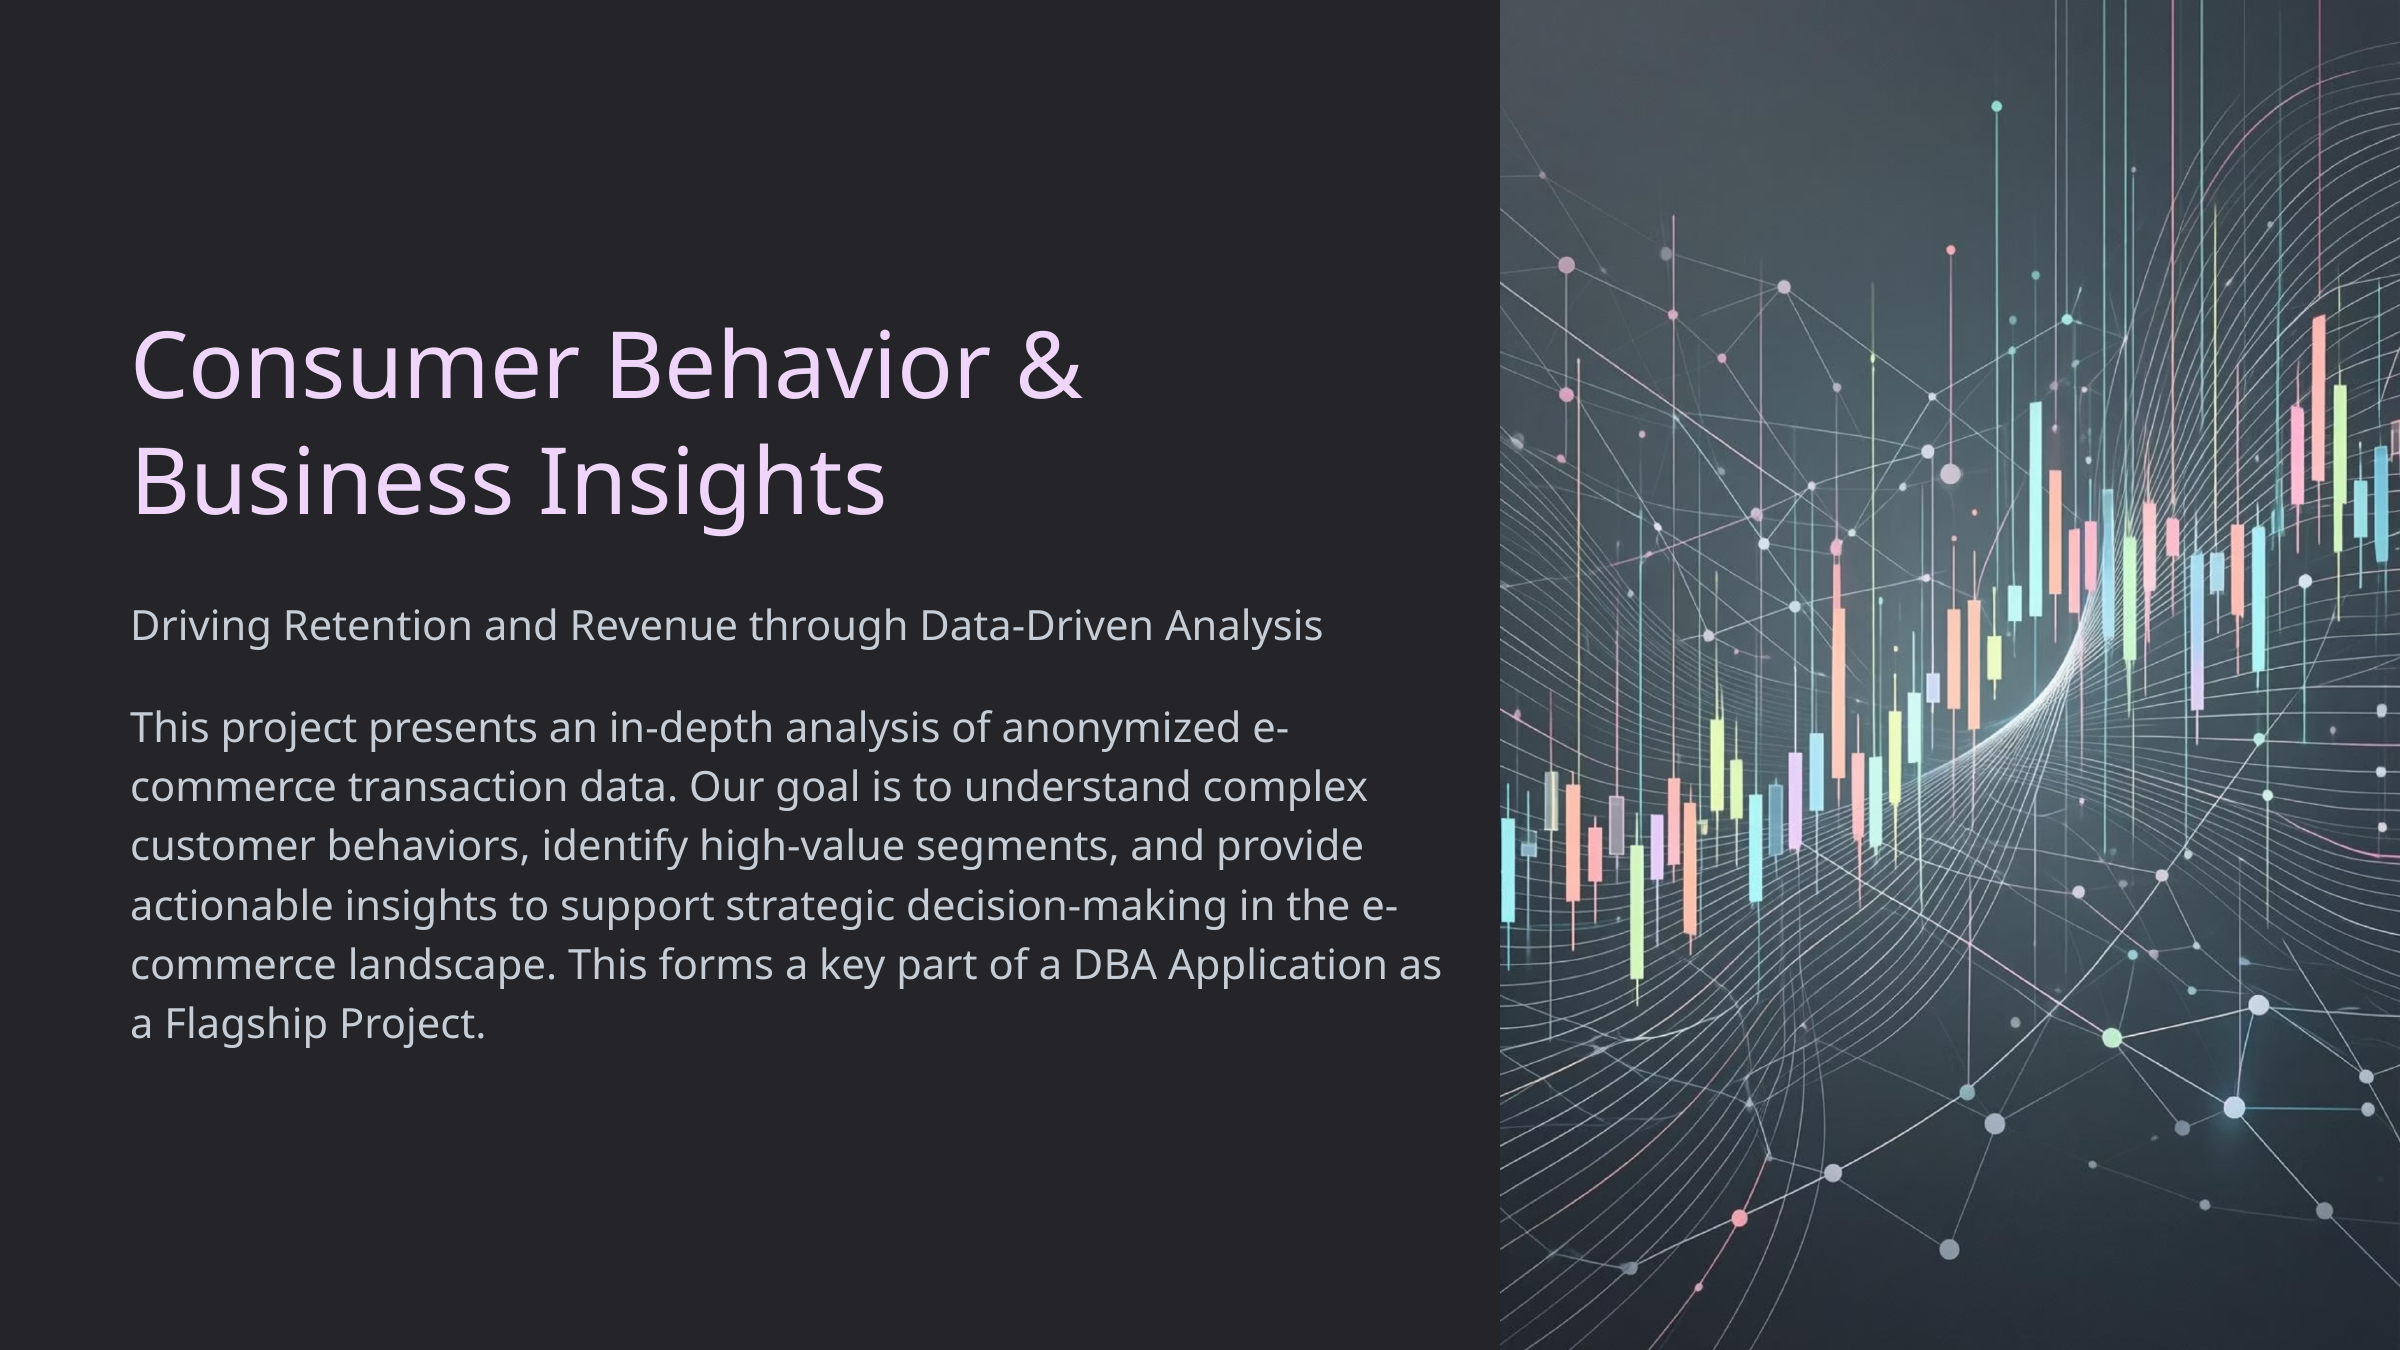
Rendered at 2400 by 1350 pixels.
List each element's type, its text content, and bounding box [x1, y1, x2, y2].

text_box Consumer Behavior & Business Insights [130, 301, 1370, 534]
text_box This project presents an in-depth analysis of anonymized e-commerce transaction data. Our goal is to understand complex customer behaviors, identify high-value segments, and provide actionable insights to support strategic decision-making in the e-commerce landscape. This forms a key part of a DBA Application as a Flagship Project. [130, 691, 1467, 1225]
picture [1499, 0, 2400, 1350]
text_box Driving Retention and Revenue through Data-Driven Analysis [130, 589, 1370, 650]
